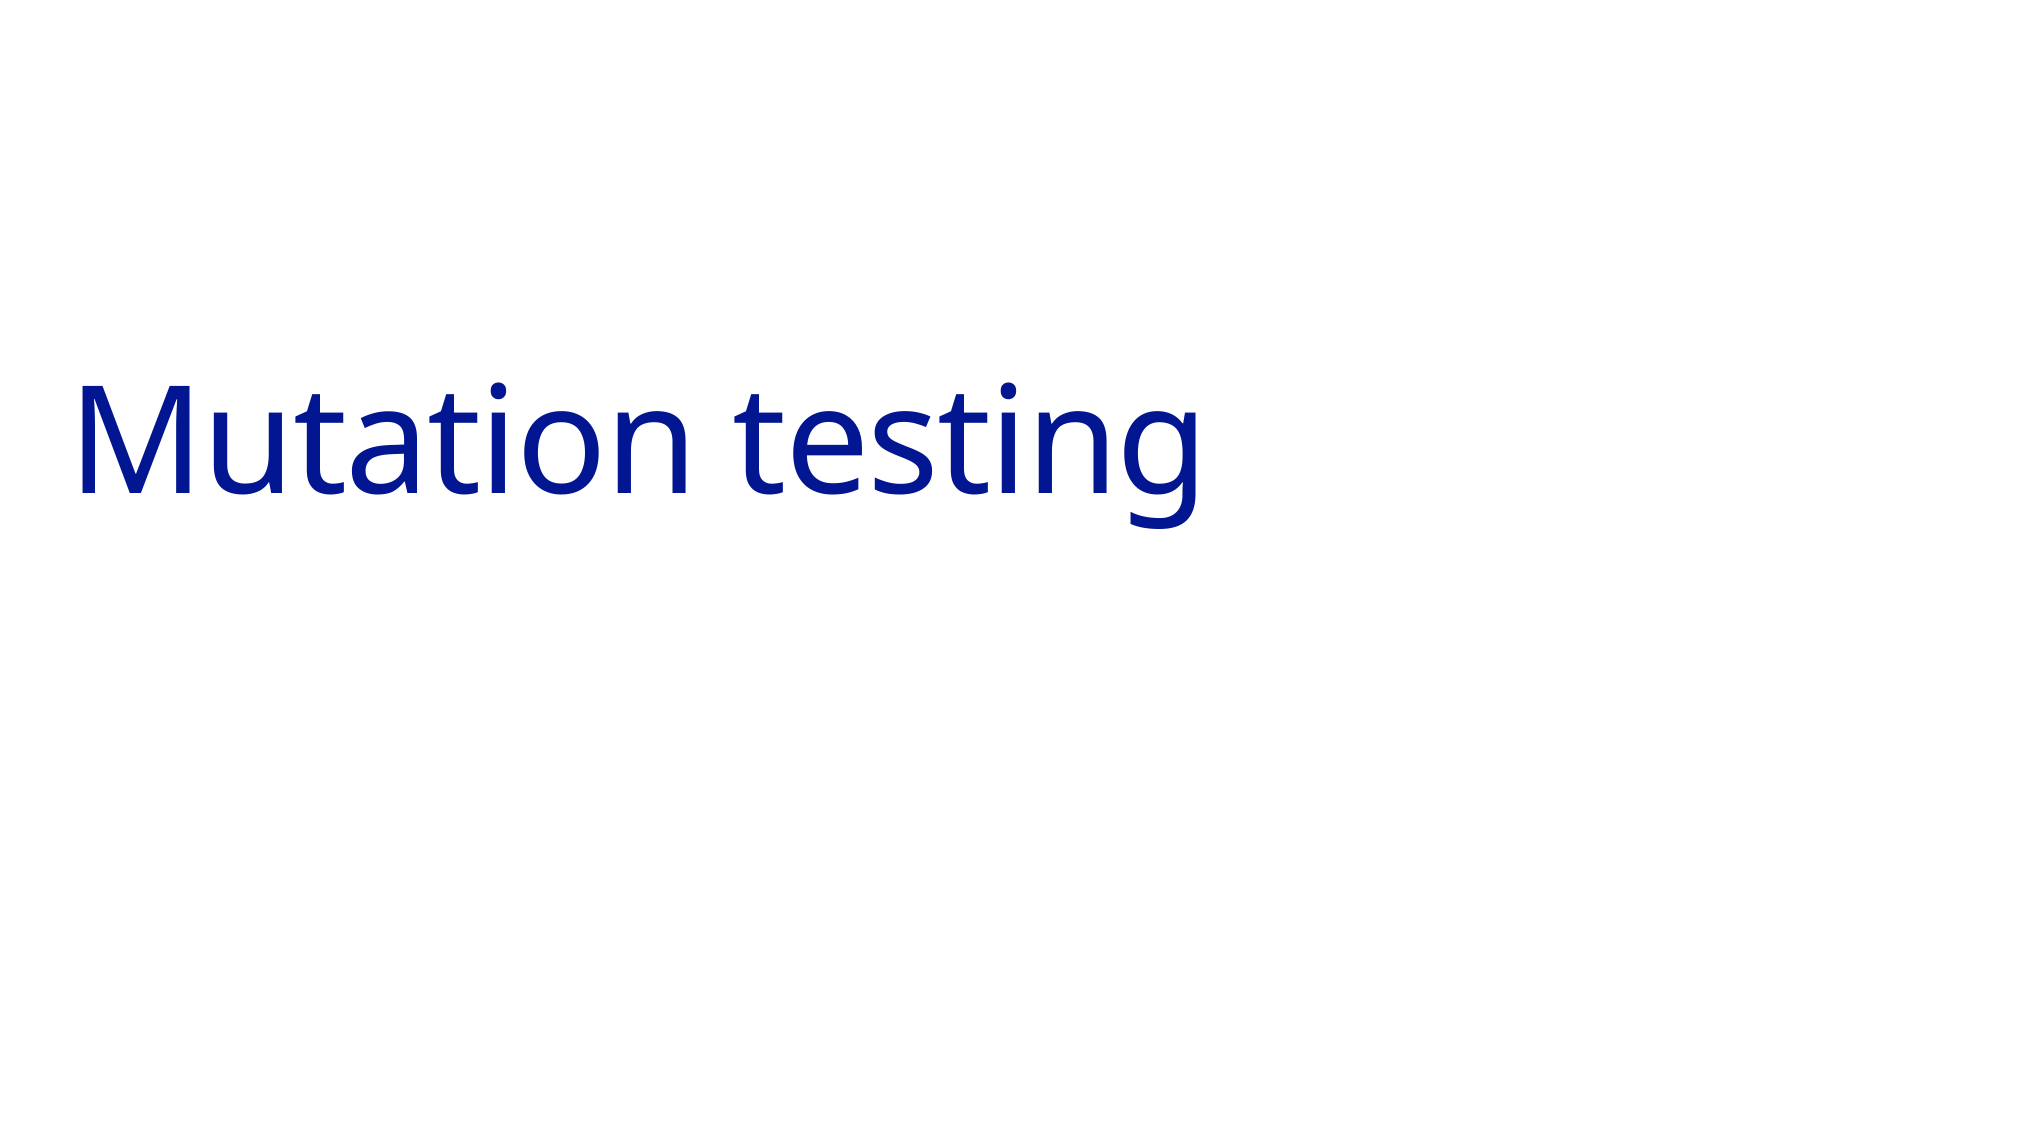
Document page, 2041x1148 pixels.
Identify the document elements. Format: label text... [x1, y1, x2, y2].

title Mutation testing [45, 348, 1996, 543]
